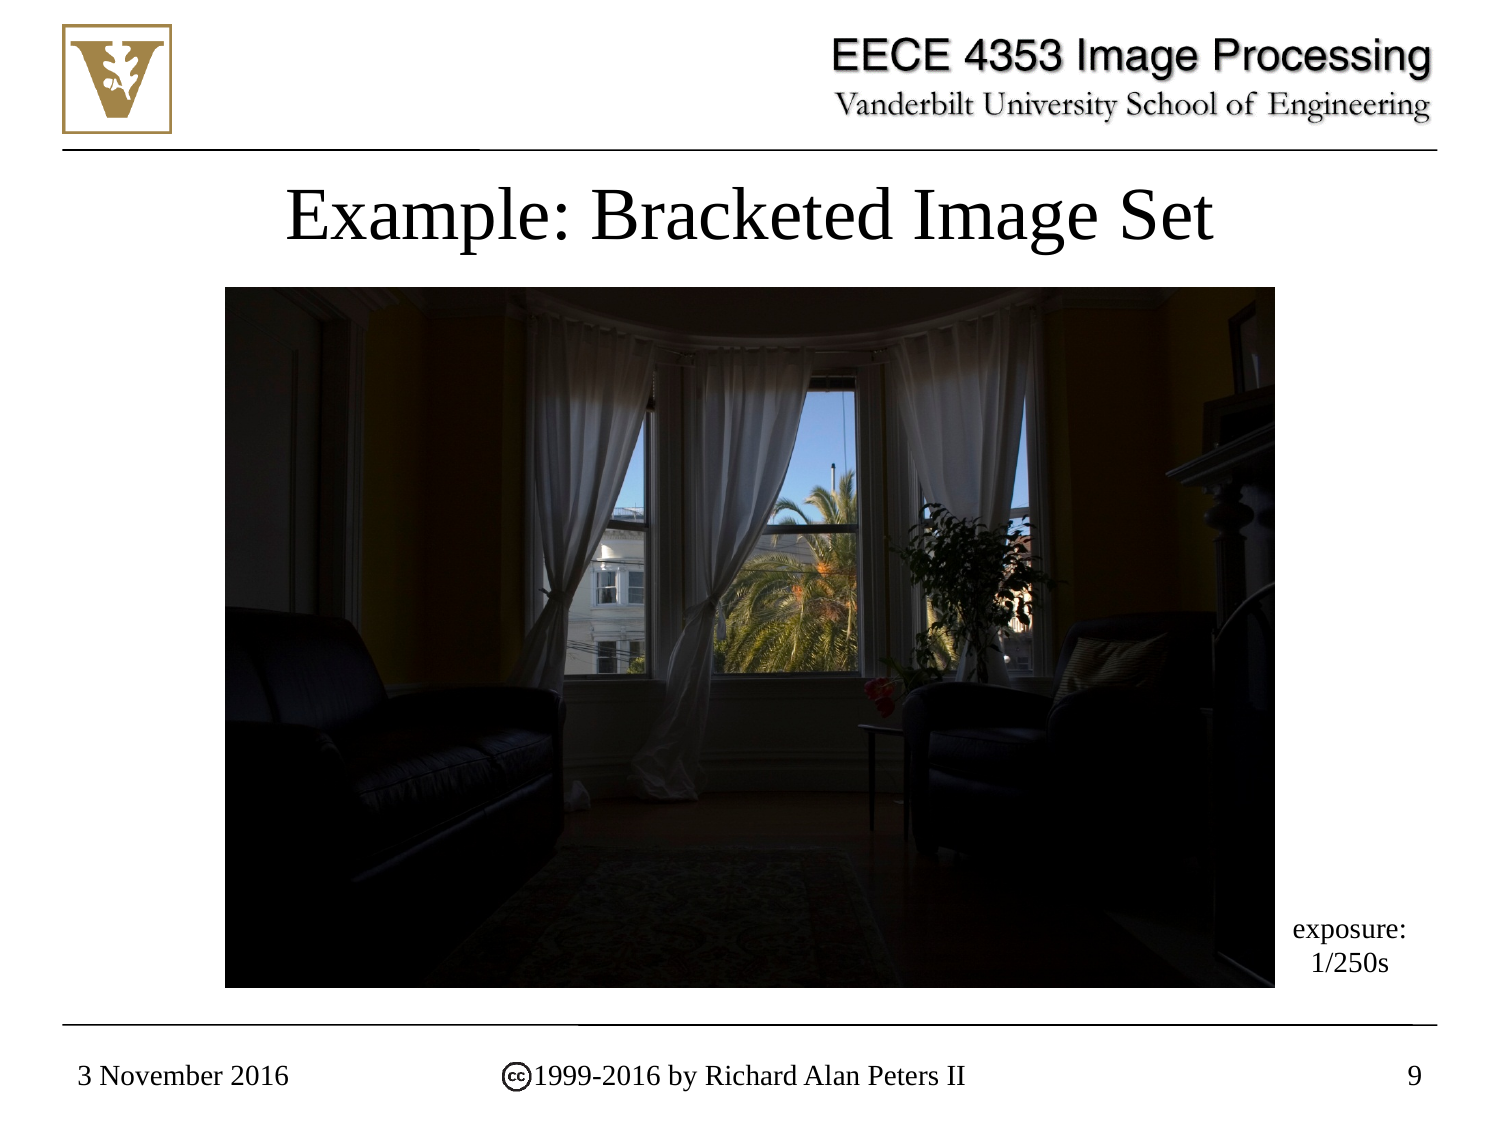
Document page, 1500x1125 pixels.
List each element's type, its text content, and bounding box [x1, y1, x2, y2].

picture [498, 1058, 512, 1094]
picture [826, 25, 1436, 133]
footer 1999-2016 by Richard Alan Peters II [512, 1044, 988, 1105]
picture [62, 24, 172, 134]
text_box exposure: 1/250s [1279, 901, 1425, 987]
title Example: Bracketed Image Set [62, 149, 1438, 269]
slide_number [62, 1044, 413, 1105]
slide_number 9 [1087, 1044, 1438, 1105]
picture [224, 287, 1276, 988]
